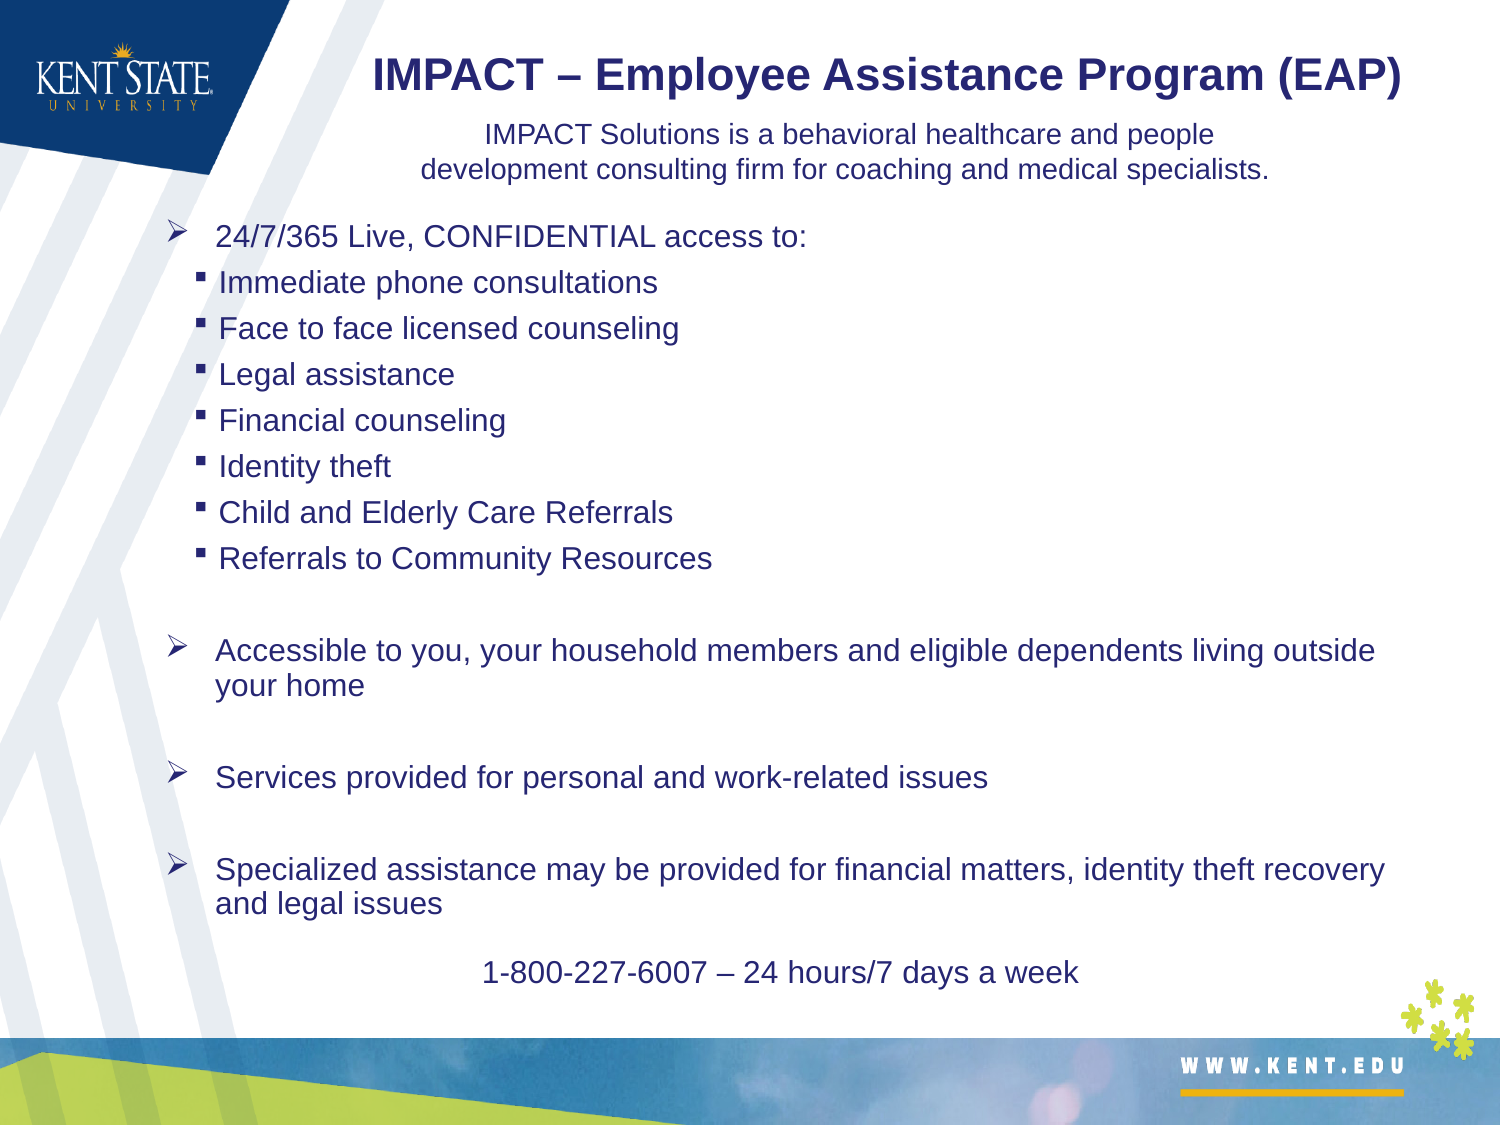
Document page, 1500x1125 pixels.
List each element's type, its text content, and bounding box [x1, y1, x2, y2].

text_box IMPACT – Employee Assistance Program (EAP) [262, 37, 1500, 108]
text_box IMPACT Solutions is a behavioral healthcare and people development consulting firm for coaching and medical specialists. [387, 108, 1313, 193]
picture [0, 0, 1500, 1125]
list 24/7/365 Live, CONFIDENTIAL access to: Immediate phone consultations Face to face licensed counseling Legal assistance Financial counseling Identity theft Child and Elderly Care Referrals Referrals to Community Resources Accessible to you, your household members and eligible dependents living outside your home Services provided for personal and work-related issues Specialized assistance may be provided for financial matters, identity theft recovery and legal issues 1-800-227-6007 – 24 hours/7 days a week [150, 212, 1413, 1000]
